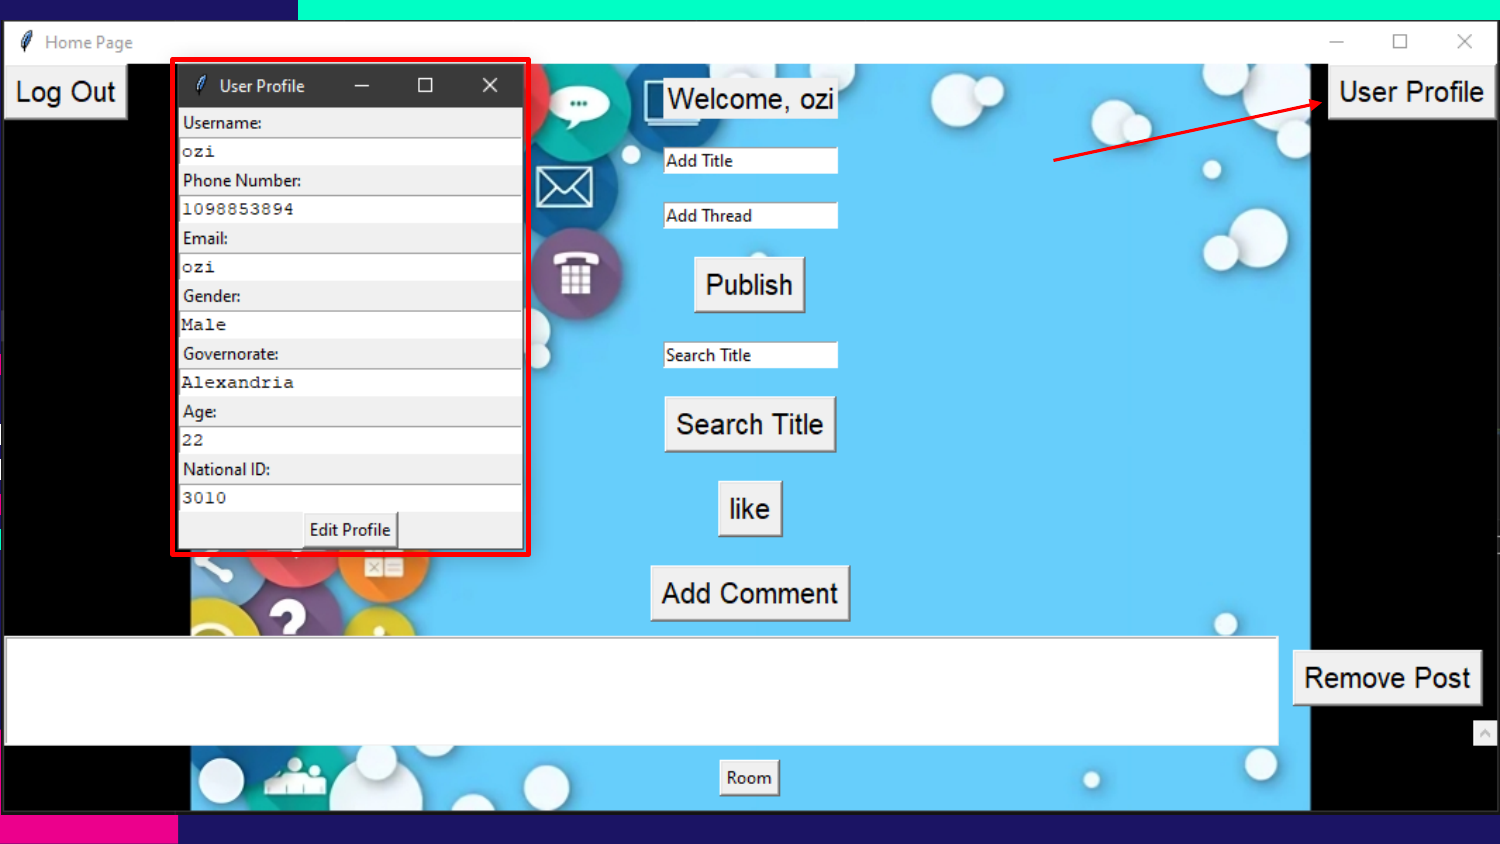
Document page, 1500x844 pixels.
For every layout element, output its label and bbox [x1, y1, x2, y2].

text_box [1053, 102, 1323, 161]
picture [0, 20, 1500, 815]
